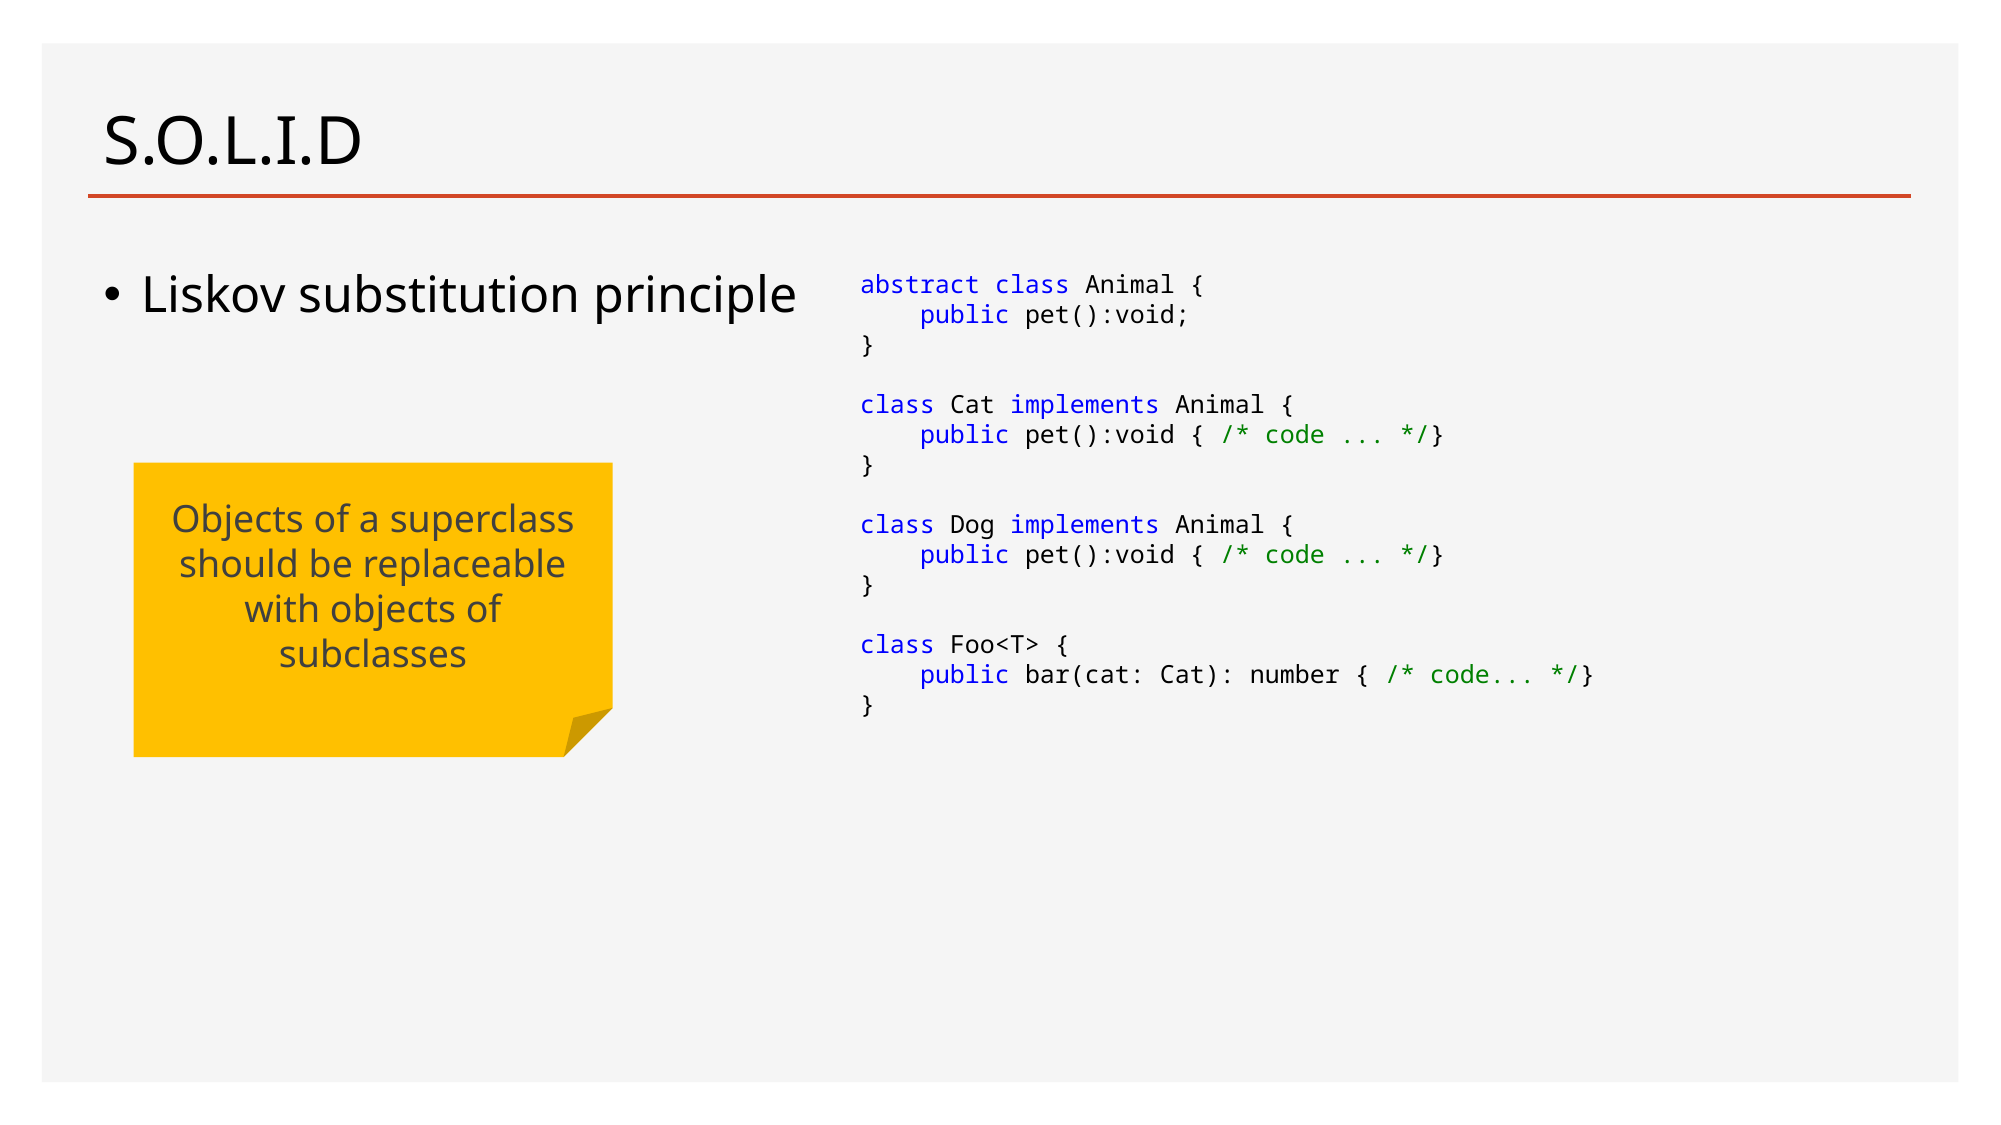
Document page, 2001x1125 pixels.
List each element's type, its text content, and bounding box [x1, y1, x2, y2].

list Liskov substitution principle [88, 261, 1912, 1050]
title S.O.L.I.D [88, 59, 1912, 187]
text_box Objects of a superclass should be replaceable with objects of subclasses [133, 462, 613, 758]
text_box abstract class Animal { public pet():void; } class Cat implements Animal { public pet():void { /* code ... */} } class Dog implements Animal { public pet():void { /* code ... */} } class Foo<T> { public bar(cat: Cat): number { /* code... */} } [845, 261, 1912, 786]
